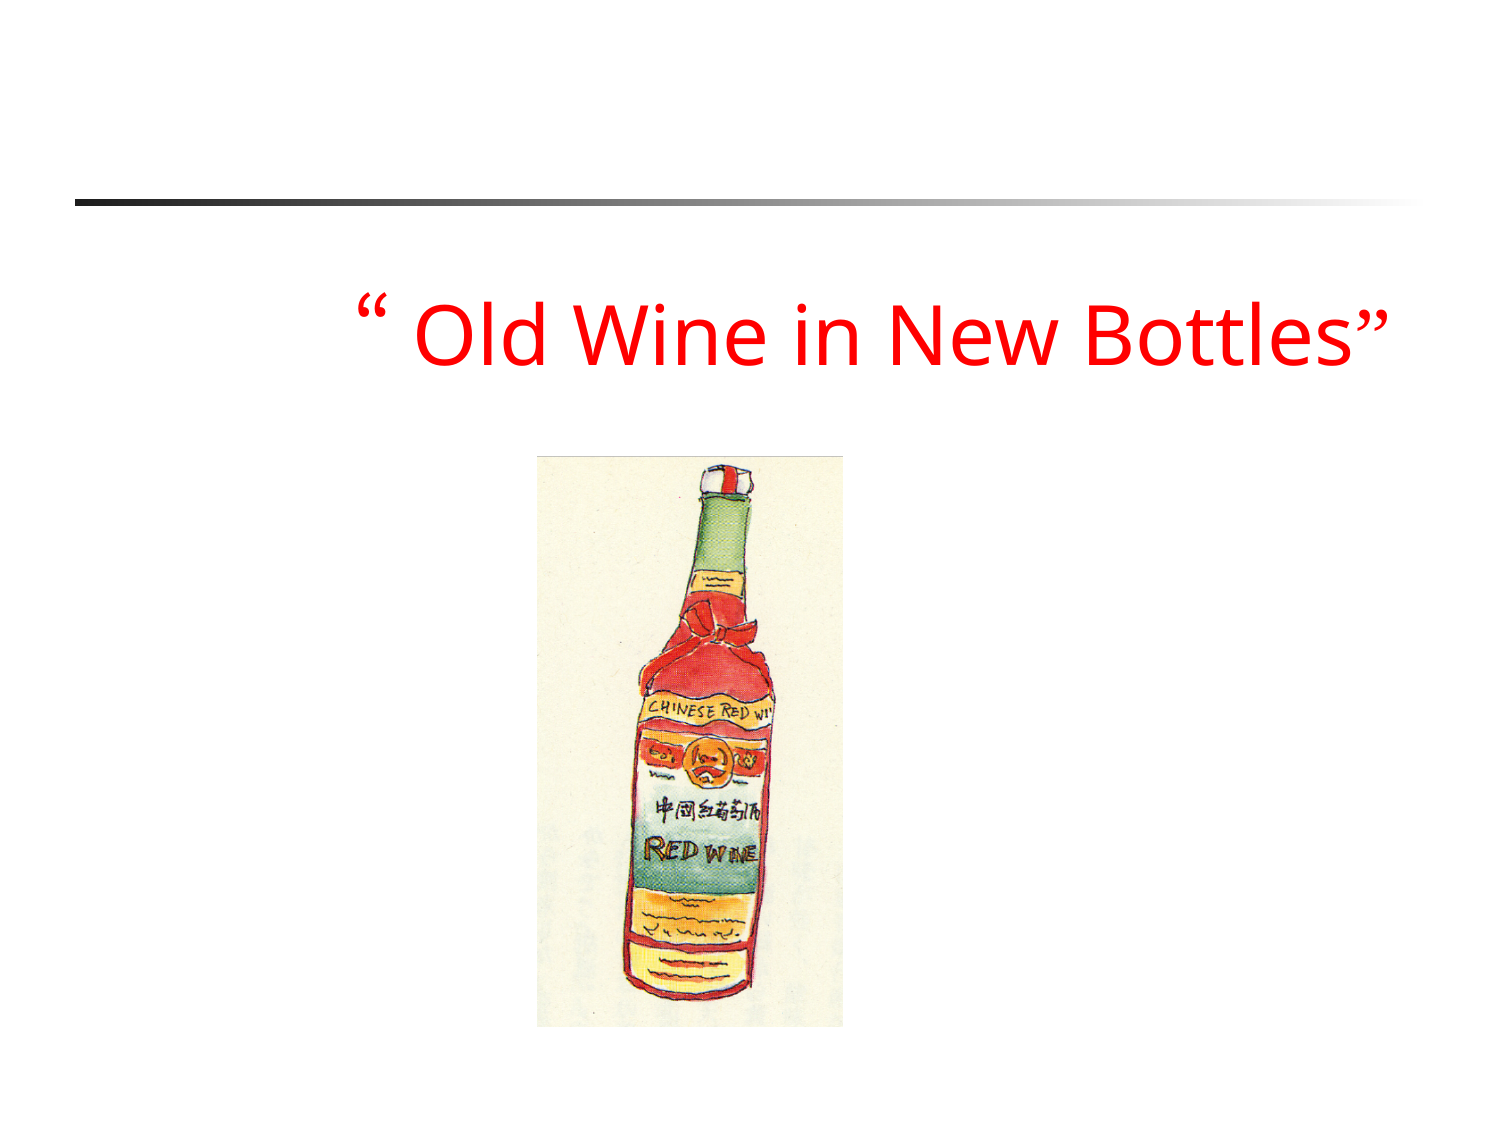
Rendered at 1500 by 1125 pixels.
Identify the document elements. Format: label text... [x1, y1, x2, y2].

list “Old Wine in New Bottles” [88, 275, 1438, 1071]
picture [537, 455, 843, 1028]
